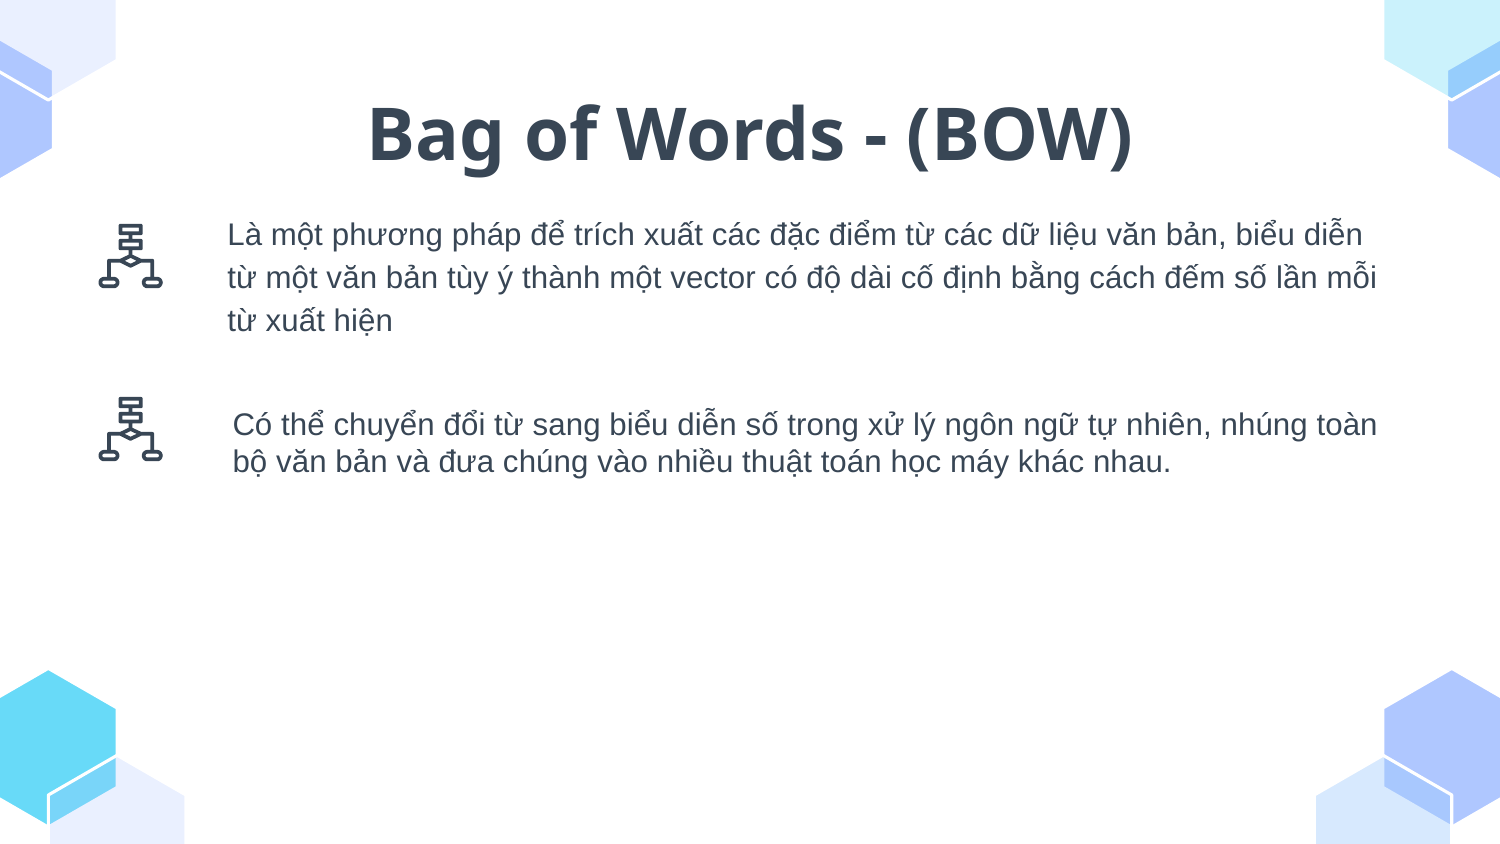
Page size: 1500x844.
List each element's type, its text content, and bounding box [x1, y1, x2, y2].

text_box [98, 396, 163, 462]
title Bag of Words - (BOW) [118, 72, 1382, 167]
text_box Có thể chuyển đổi từ sang biểu diễn số trong xử lý ngôn ngữ tự nhiên, nhúng toàn bộ văn bản và đưa chúng vào nhiều thuật toán học máy khác nhau. [217, 389, 1408, 494]
text_box [98, 223, 163, 289]
subtitle Là một phương pháp để trích xuất các đặc điểm từ các dữ liệu văn bản, biểu diễn từ một văn bản tùy ý thành một vector có độ dài cố định bằng cách đếm số lần mỗi từ xuất hiện [212, 261, 1414, 353]
